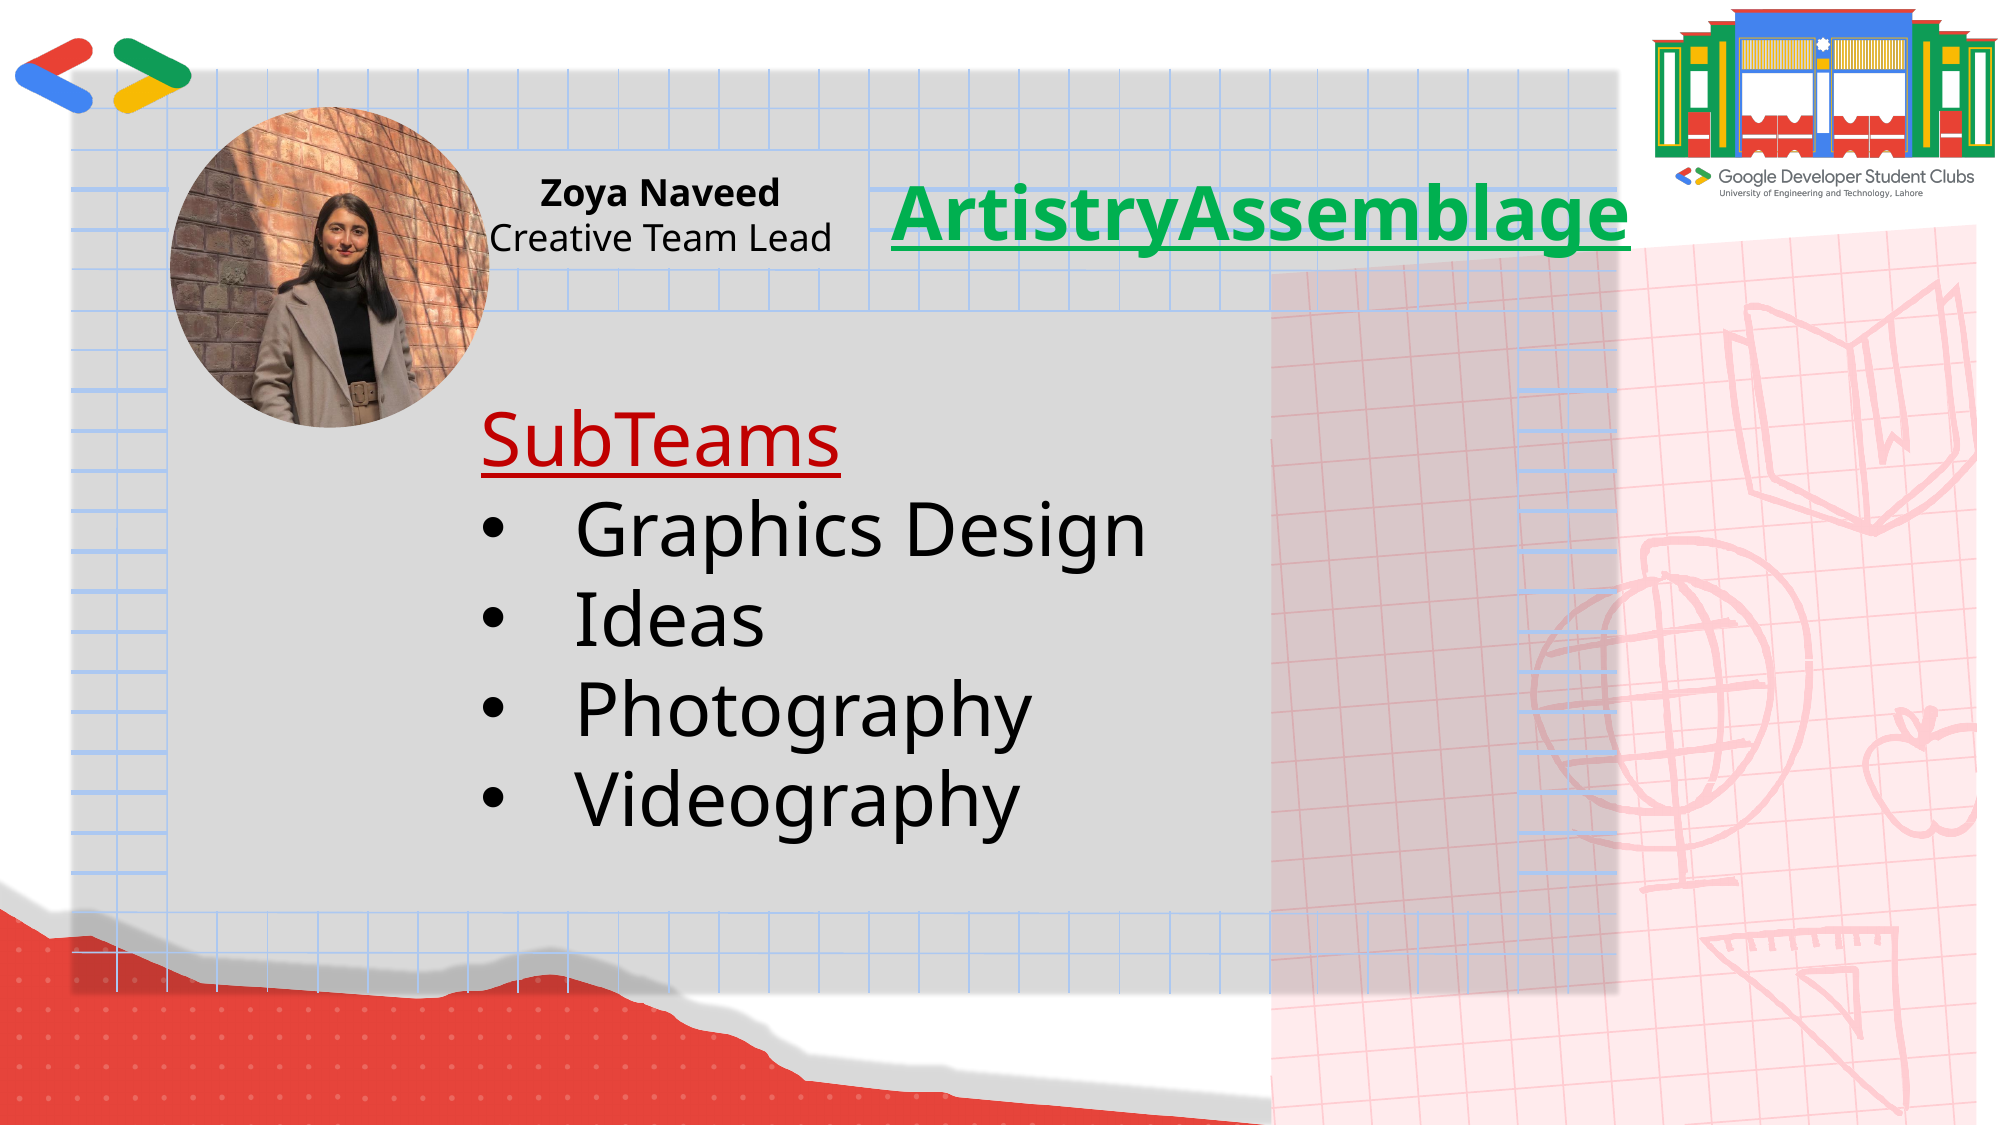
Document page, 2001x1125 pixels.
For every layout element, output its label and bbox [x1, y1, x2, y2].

text_box [0, 63, 1977, 1125]
picture [6, 0, 490, 428]
picture [1646, 0, 2000, 208]
